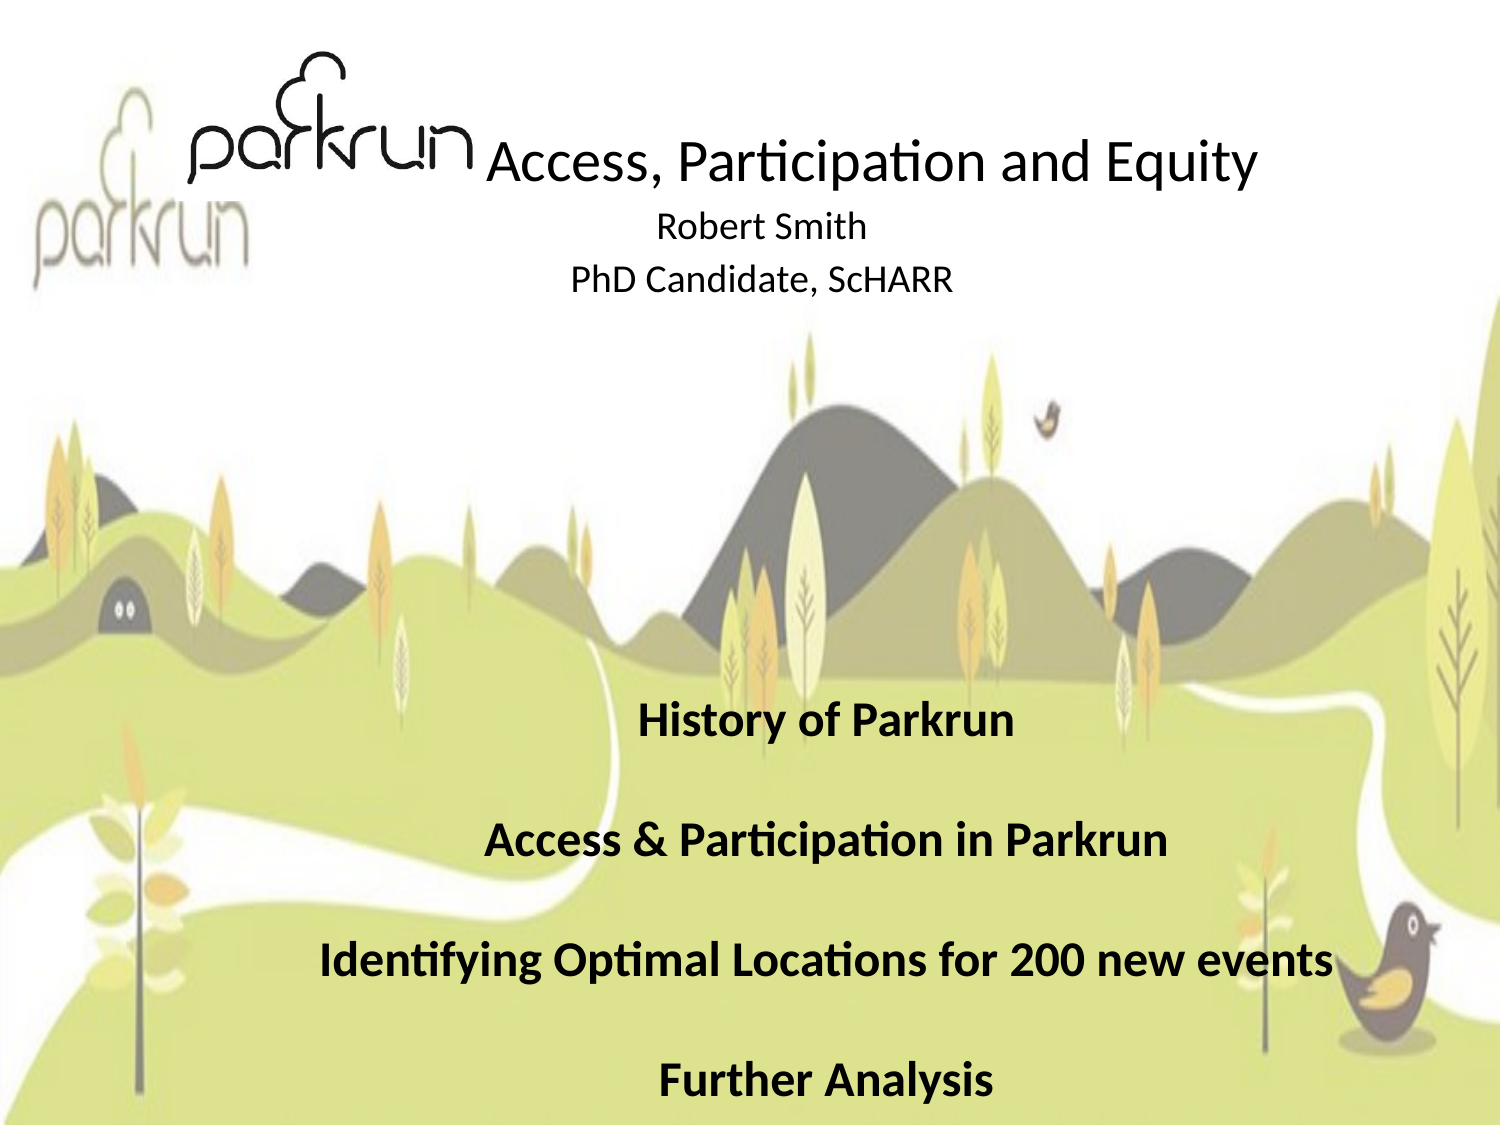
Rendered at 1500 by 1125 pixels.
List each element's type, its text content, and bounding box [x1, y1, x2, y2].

subtitle Parkrun: Access, Participation and Equity Robert Smith PhD Candidate, ScHARR [199, 44, 1325, 317]
text_box History of Parkrun Access & Participation in Parkrun Identifying Optimal Locations for 200 new events Further Analysis [264, 679, 1390, 1125]
picture [175, 44, 484, 201]
